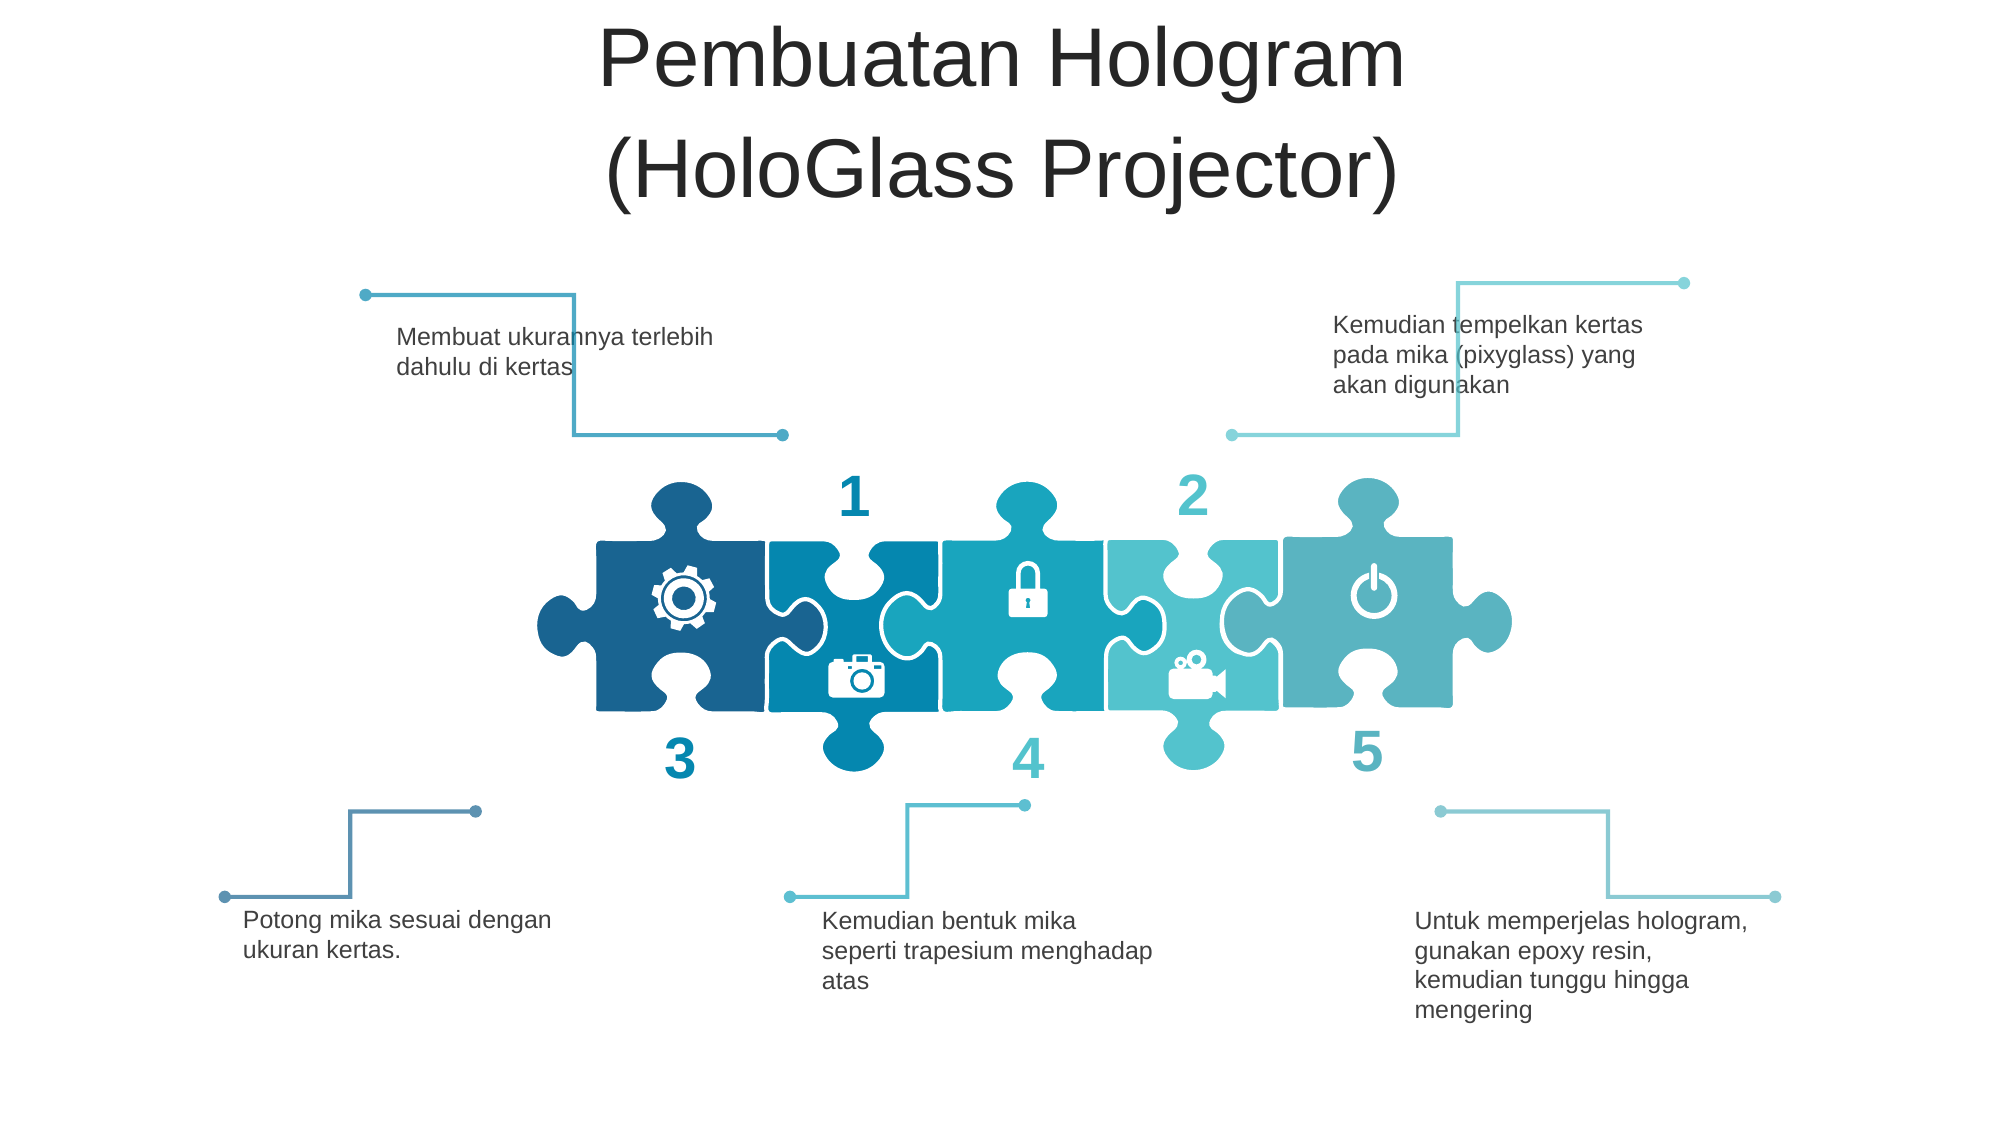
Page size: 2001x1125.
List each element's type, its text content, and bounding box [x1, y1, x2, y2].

text_box [1349, 561, 1399, 620]
text_box [1167, 648, 1227, 701]
text_box 2 [1095, 449, 1293, 535]
text_box 5 [1269, 705, 1467, 791]
text_box 4 [929, 712, 1127, 798]
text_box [224, 811, 476, 897]
text_box Kemudian bentuk mika seperti trapesium menghadap atas [821, 896, 1158, 1002]
text_box [650, 564, 718, 633]
text_box 1 [755, 451, 953, 536]
text_box [881, 479, 1164, 712]
text_box [535, 479, 825, 712]
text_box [365, 295, 783, 436]
text_box [827, 653, 886, 699]
text_box Potong mika sesuai dengan ukuran kertas. [242, 896, 579, 971]
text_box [1440, 811, 1776, 897]
text_box [1007, 559, 1049, 619]
text_box [766, 539, 941, 774]
text_box [1105, 537, 1281, 773]
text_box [1231, 283, 1684, 436]
text_box [1221, 475, 1515, 705]
text_box 3 [582, 712, 780, 798]
text_box Untuk memperjelas hologram, gunakan epoxy resin, kemudian tunggu hingga mengering [1414, 896, 1750, 1032]
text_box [789, 805, 1025, 897]
list Pembuatan Hologram (HoloGlass Projector) [53, 55, 1952, 175]
